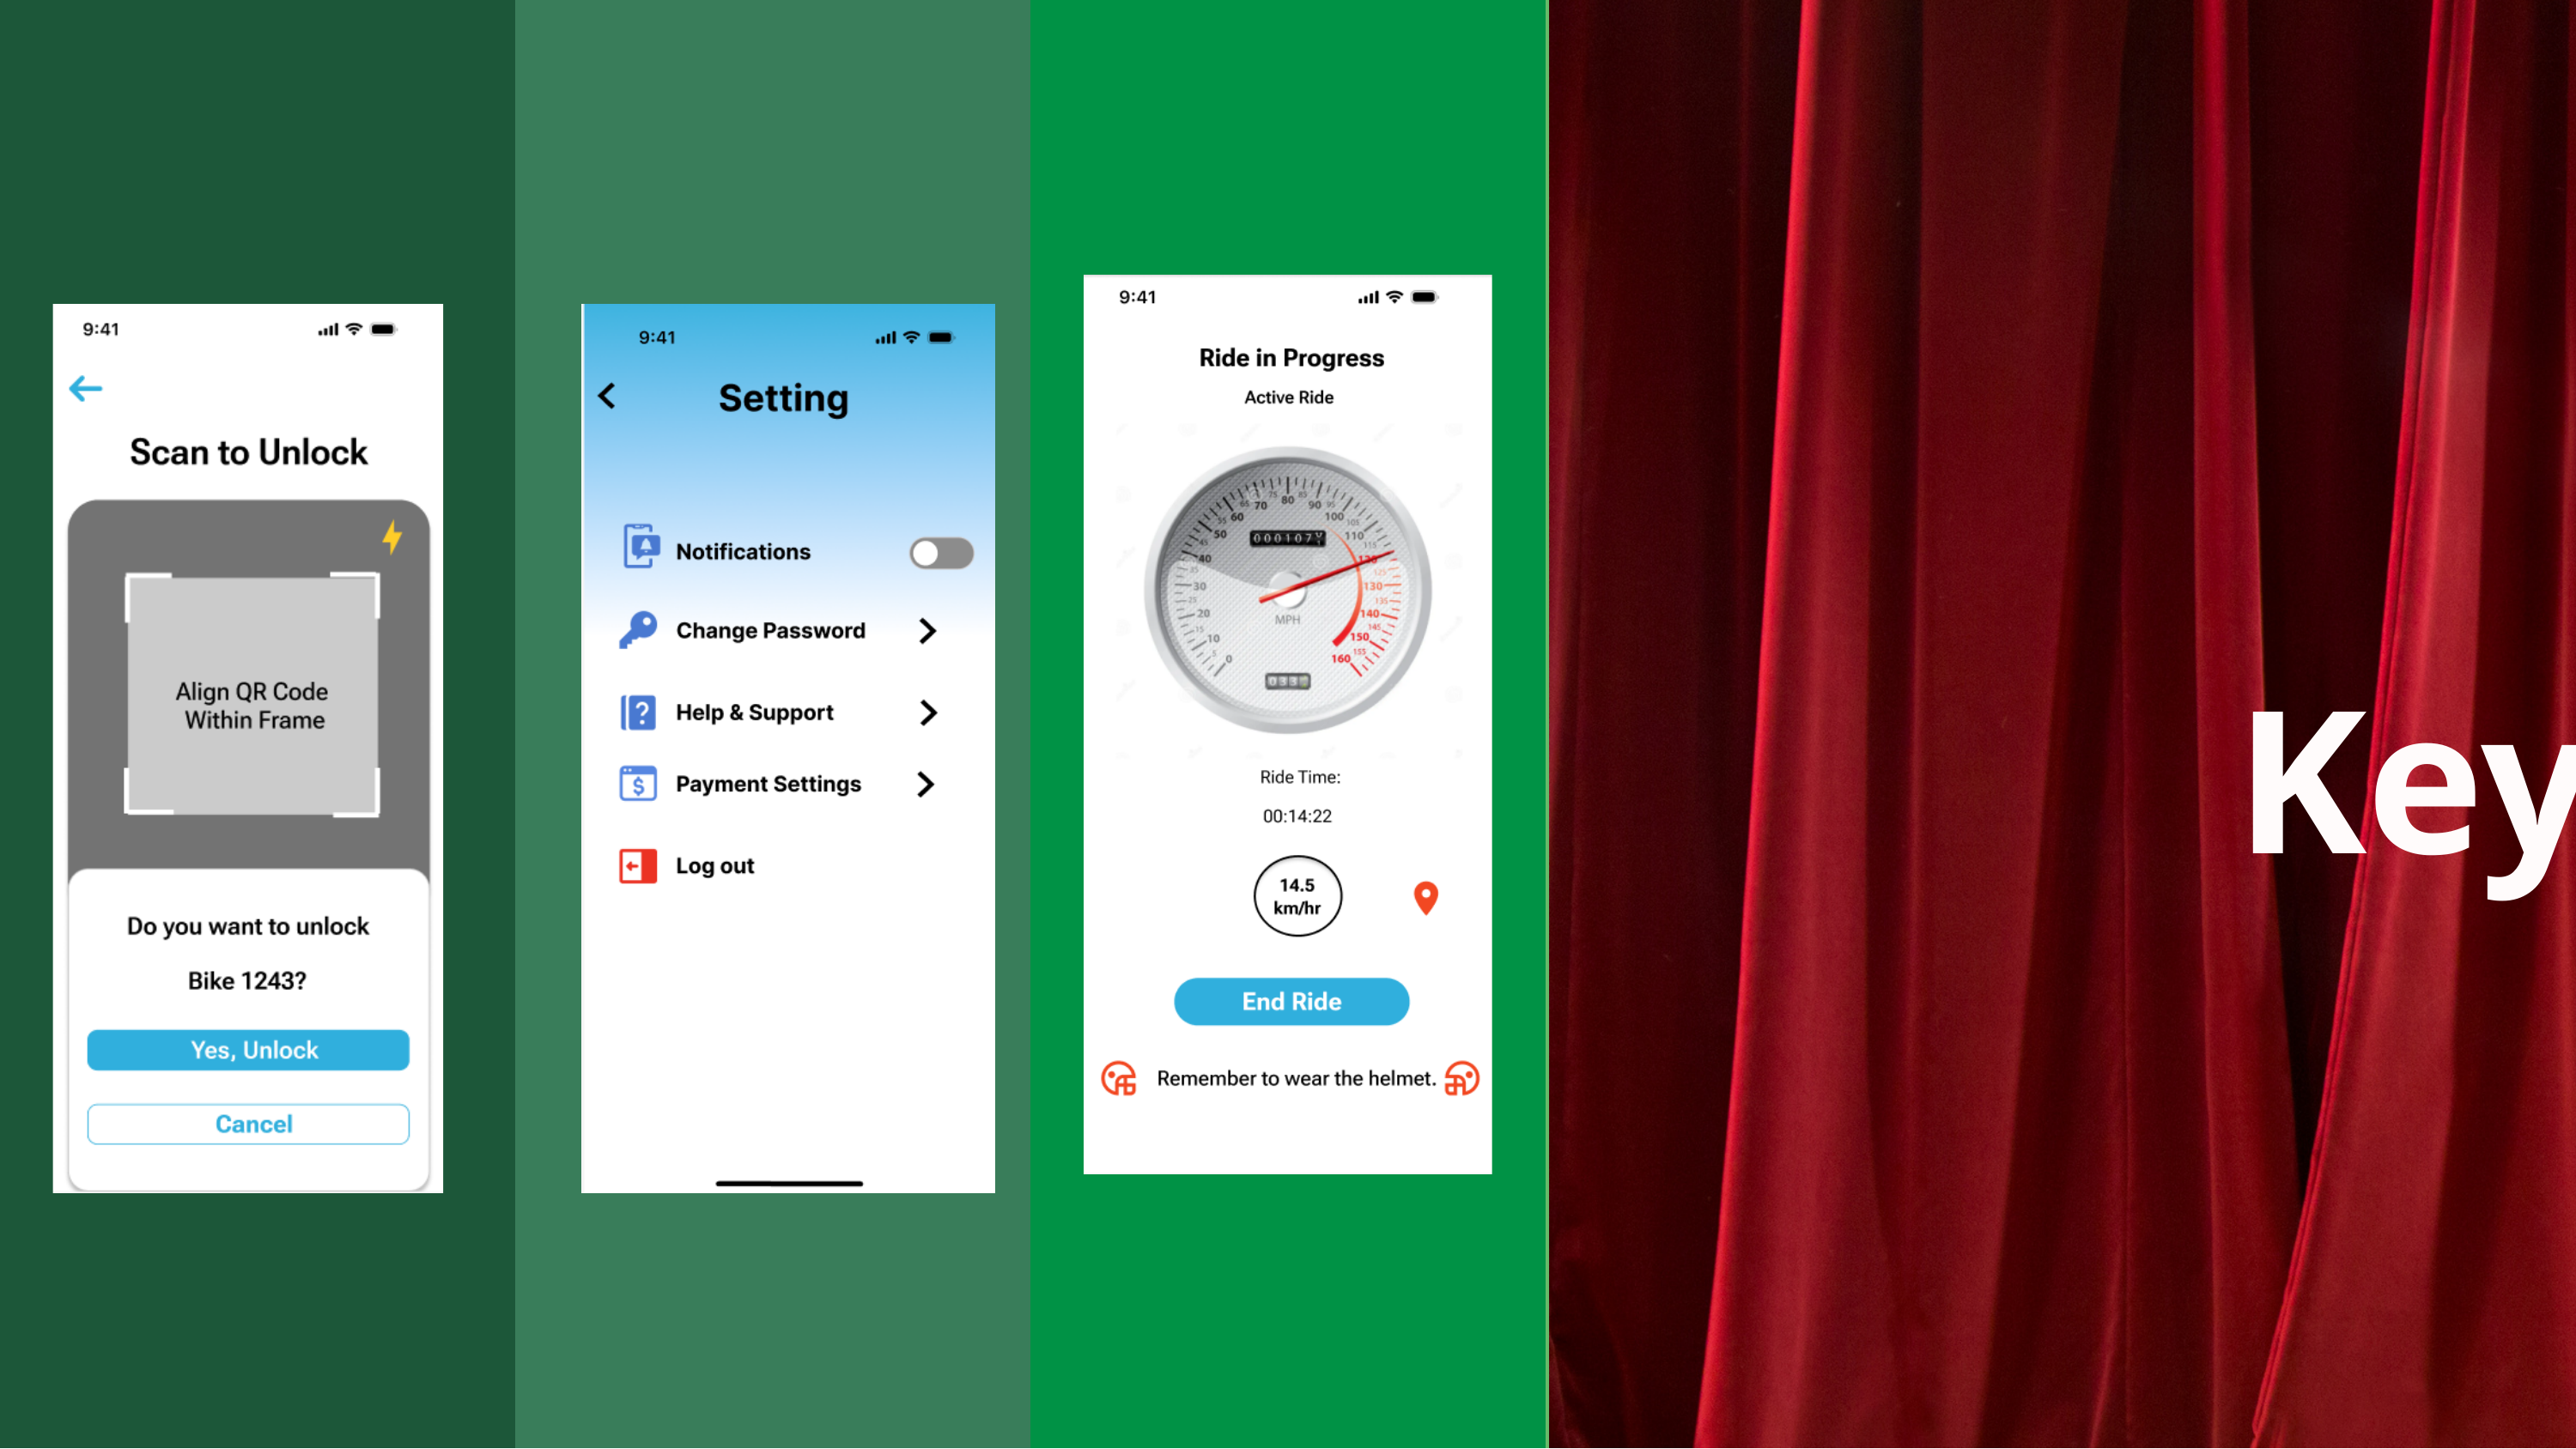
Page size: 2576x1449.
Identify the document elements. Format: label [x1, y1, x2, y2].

text_box [1548, 0, 2576, 1448]
text_box [0, 0, 1544, 1449]
